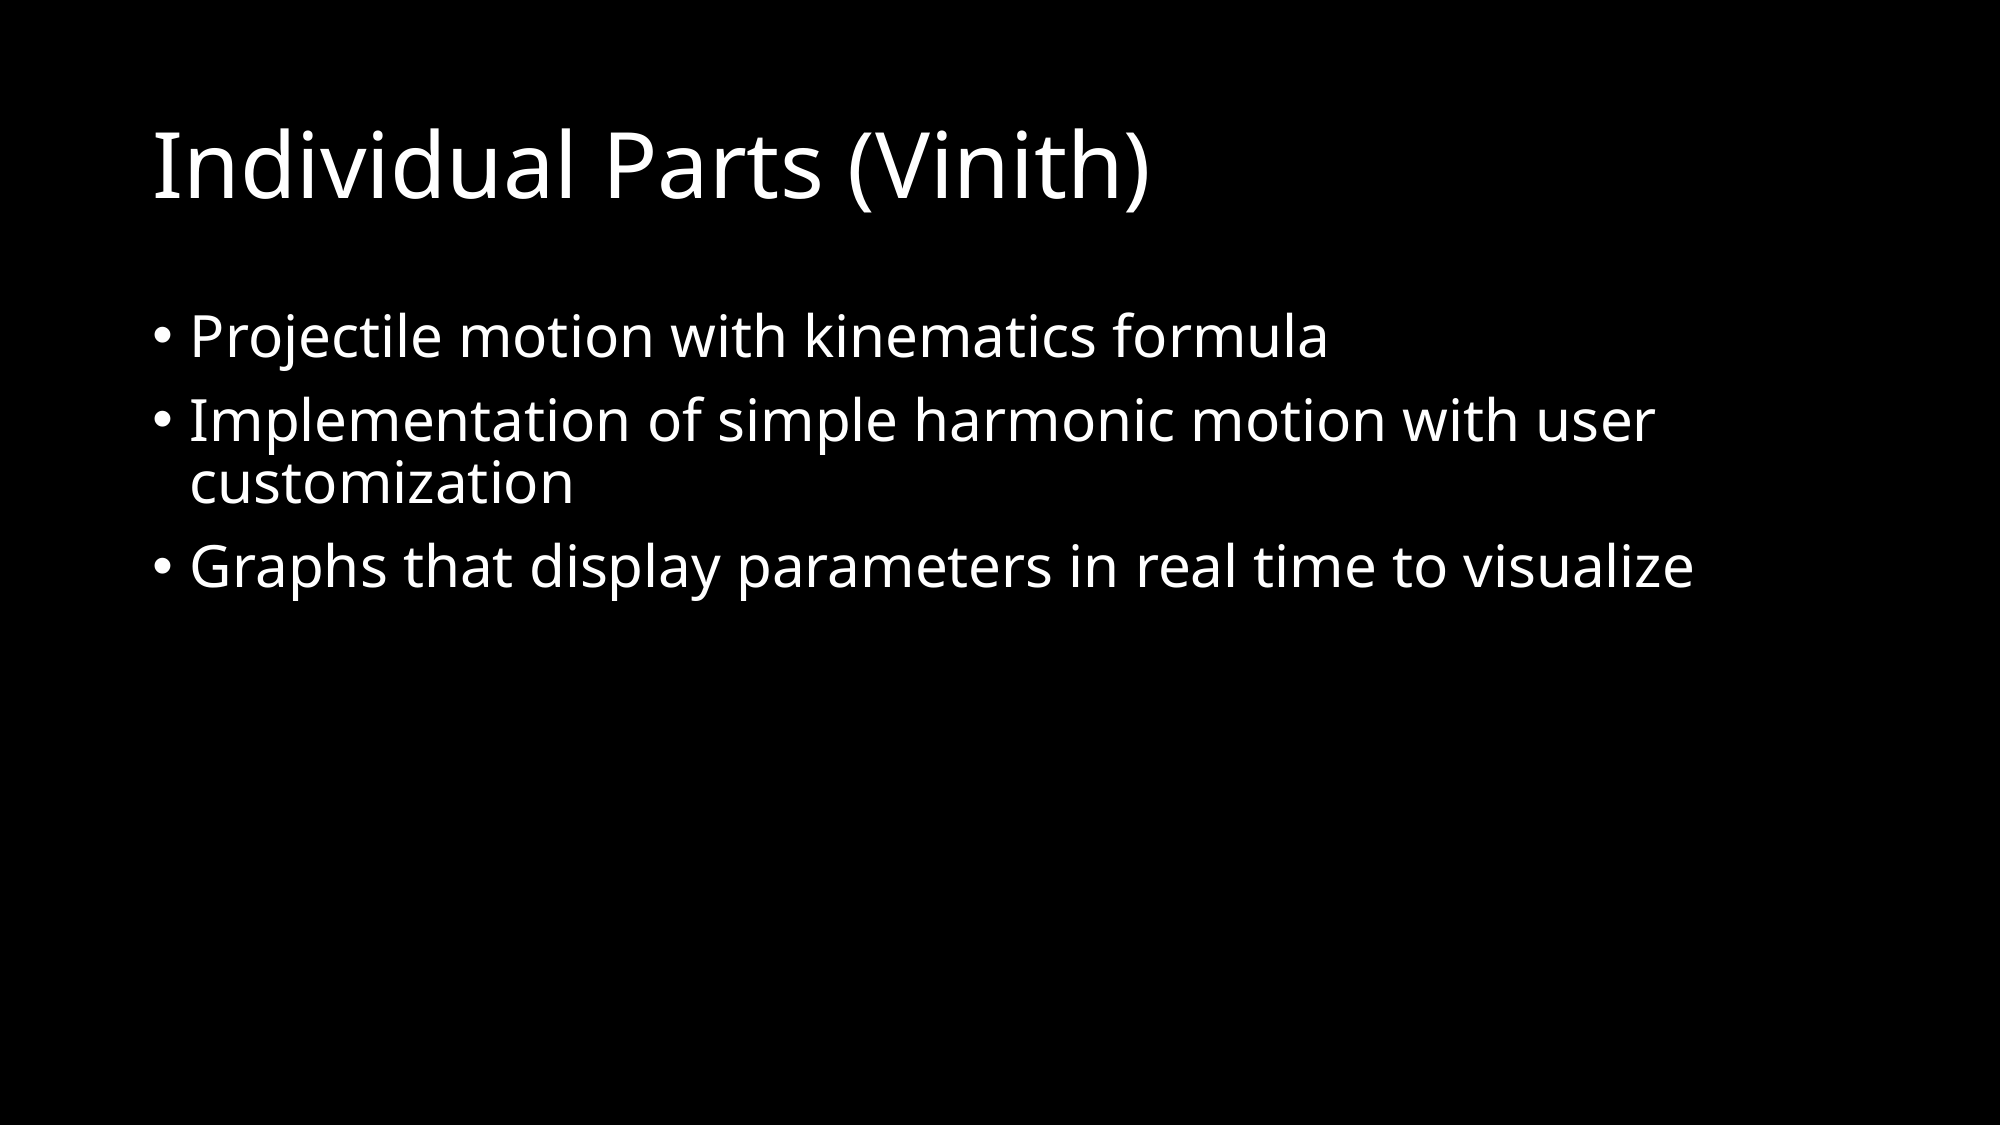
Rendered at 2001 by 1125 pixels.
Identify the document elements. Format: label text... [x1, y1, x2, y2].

list Projectile motion with kinematics formula Implementation of simple harmonic motion with user customization Graphs that display parameters in real time to visualize [137, 299, 1863, 1014]
title Individual Parts (Vinith) [137, 59, 1863, 278]
